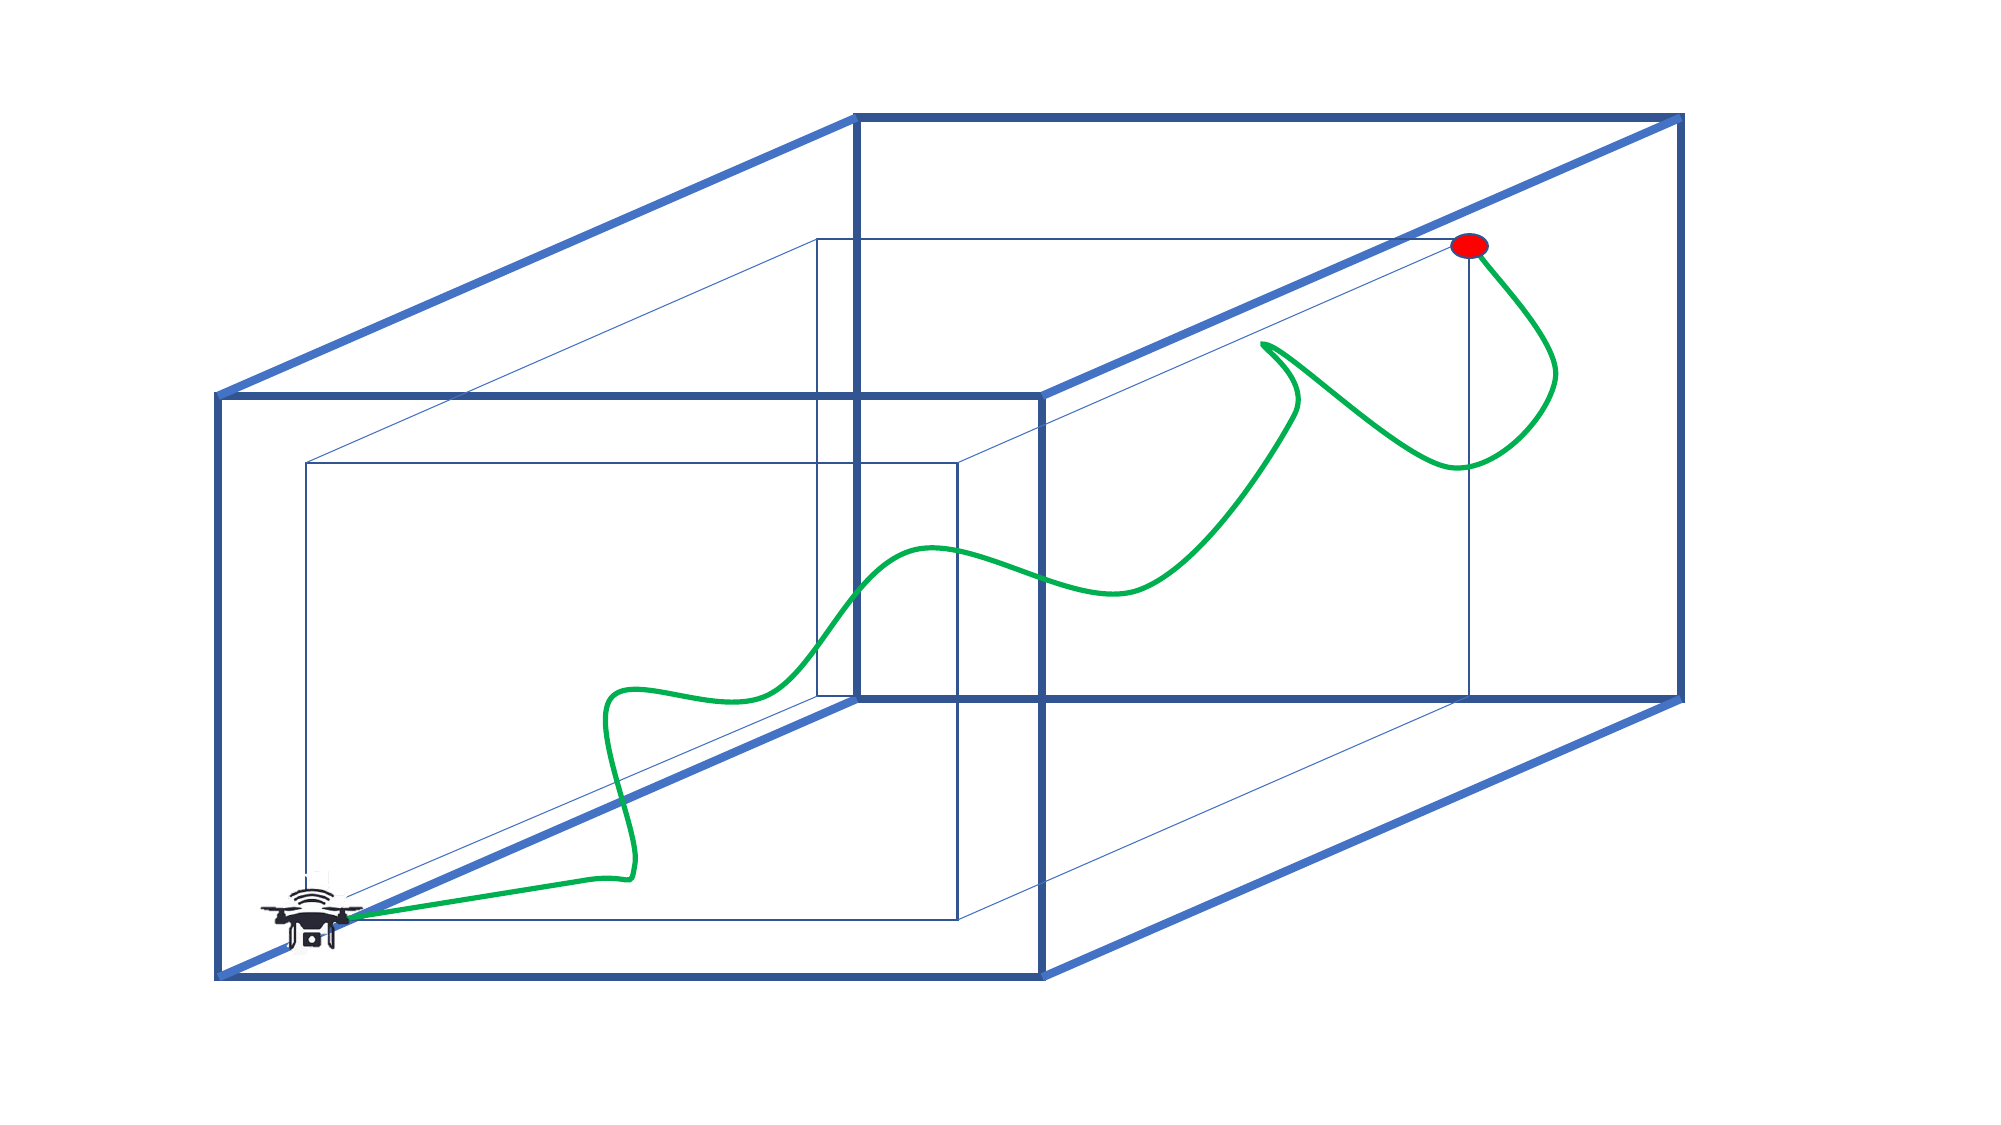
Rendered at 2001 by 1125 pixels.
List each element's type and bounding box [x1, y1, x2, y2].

text_box [379, 698, 857, 978]
picture [240, 837, 379, 989]
text_box [1042, 698, 1681, 978]
text_box [611, 688, 689, 696]
text_box [857, 116, 1671, 238]
text_box [1469, 123, 1682, 699]
text_box [857, 920, 1042, 978]
text_box [305, 238, 818, 463]
text_box [218, 698, 304, 978]
text_box [816, 463, 1470, 697]
text_box [816, 238, 1107, 631]
text_box [217, 117, 857, 396]
text_box [305, 463, 816, 696]
text_box [304, 696, 818, 916]
text_box [957, 238, 1469, 463]
text_box [957, 696, 1469, 920]
text_box [1432, 396, 1552, 470]
text_box [818, 697, 957, 921]
text_box [706, 463, 1267, 696]
text_box [217, 396, 305, 973]
text_box [1042, 117, 1681, 396]
